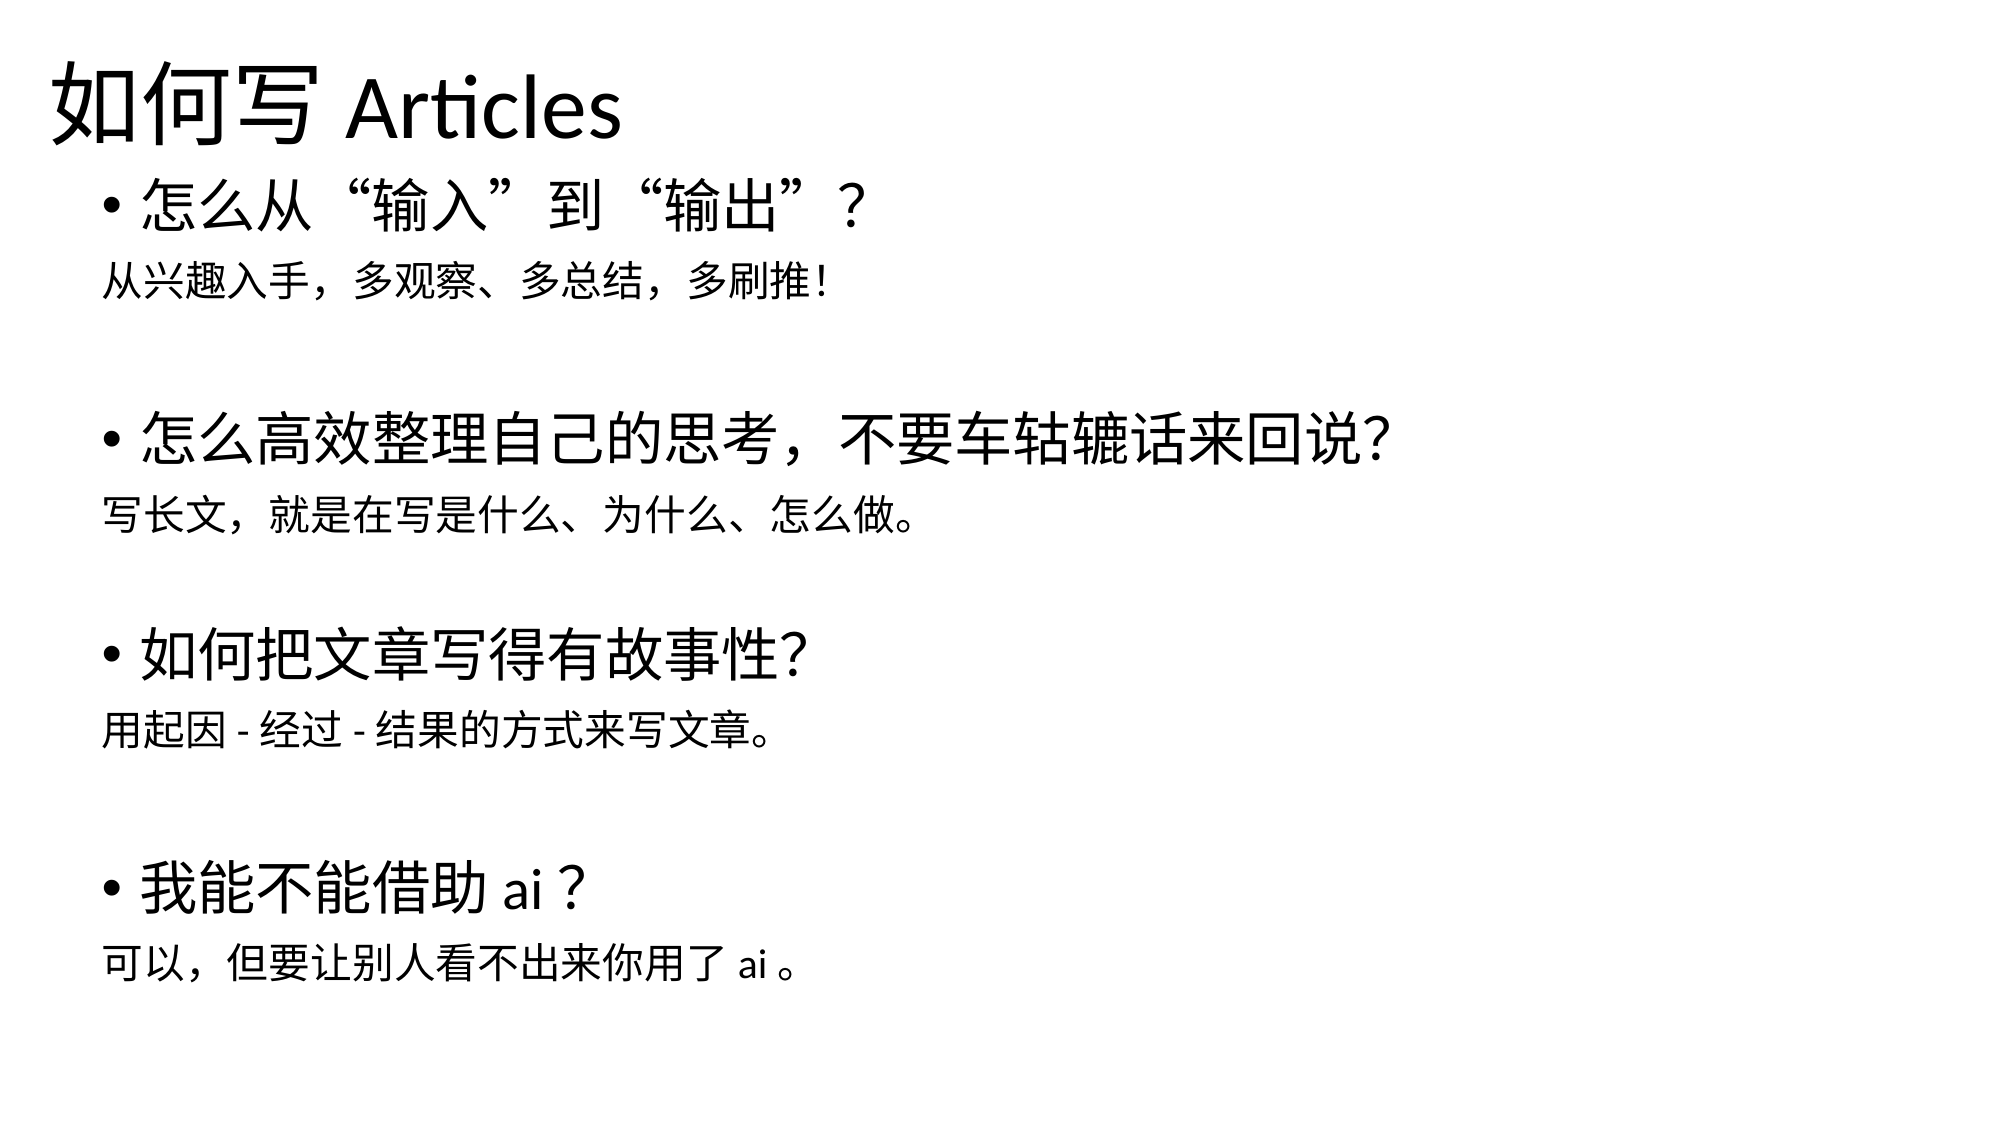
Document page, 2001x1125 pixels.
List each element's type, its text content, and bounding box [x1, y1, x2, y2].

list 怎么从“输入”到“输出”？ 从兴趣入手，多观察、多总结，多刷推！ 怎么高效整理自己的思考，不要车轱辘话来回说？ 写长文，就是在写是什么、为什么、怎么做。 如何把文章写得有故事性？ 用起因-经过-结果的方式来写文章。 我能不能借助ai？ 可以，但要让别人看不出来你用了ai。 [86, 169, 1812, 1125]
title 如何写Articles [33, 0, 1759, 218]
